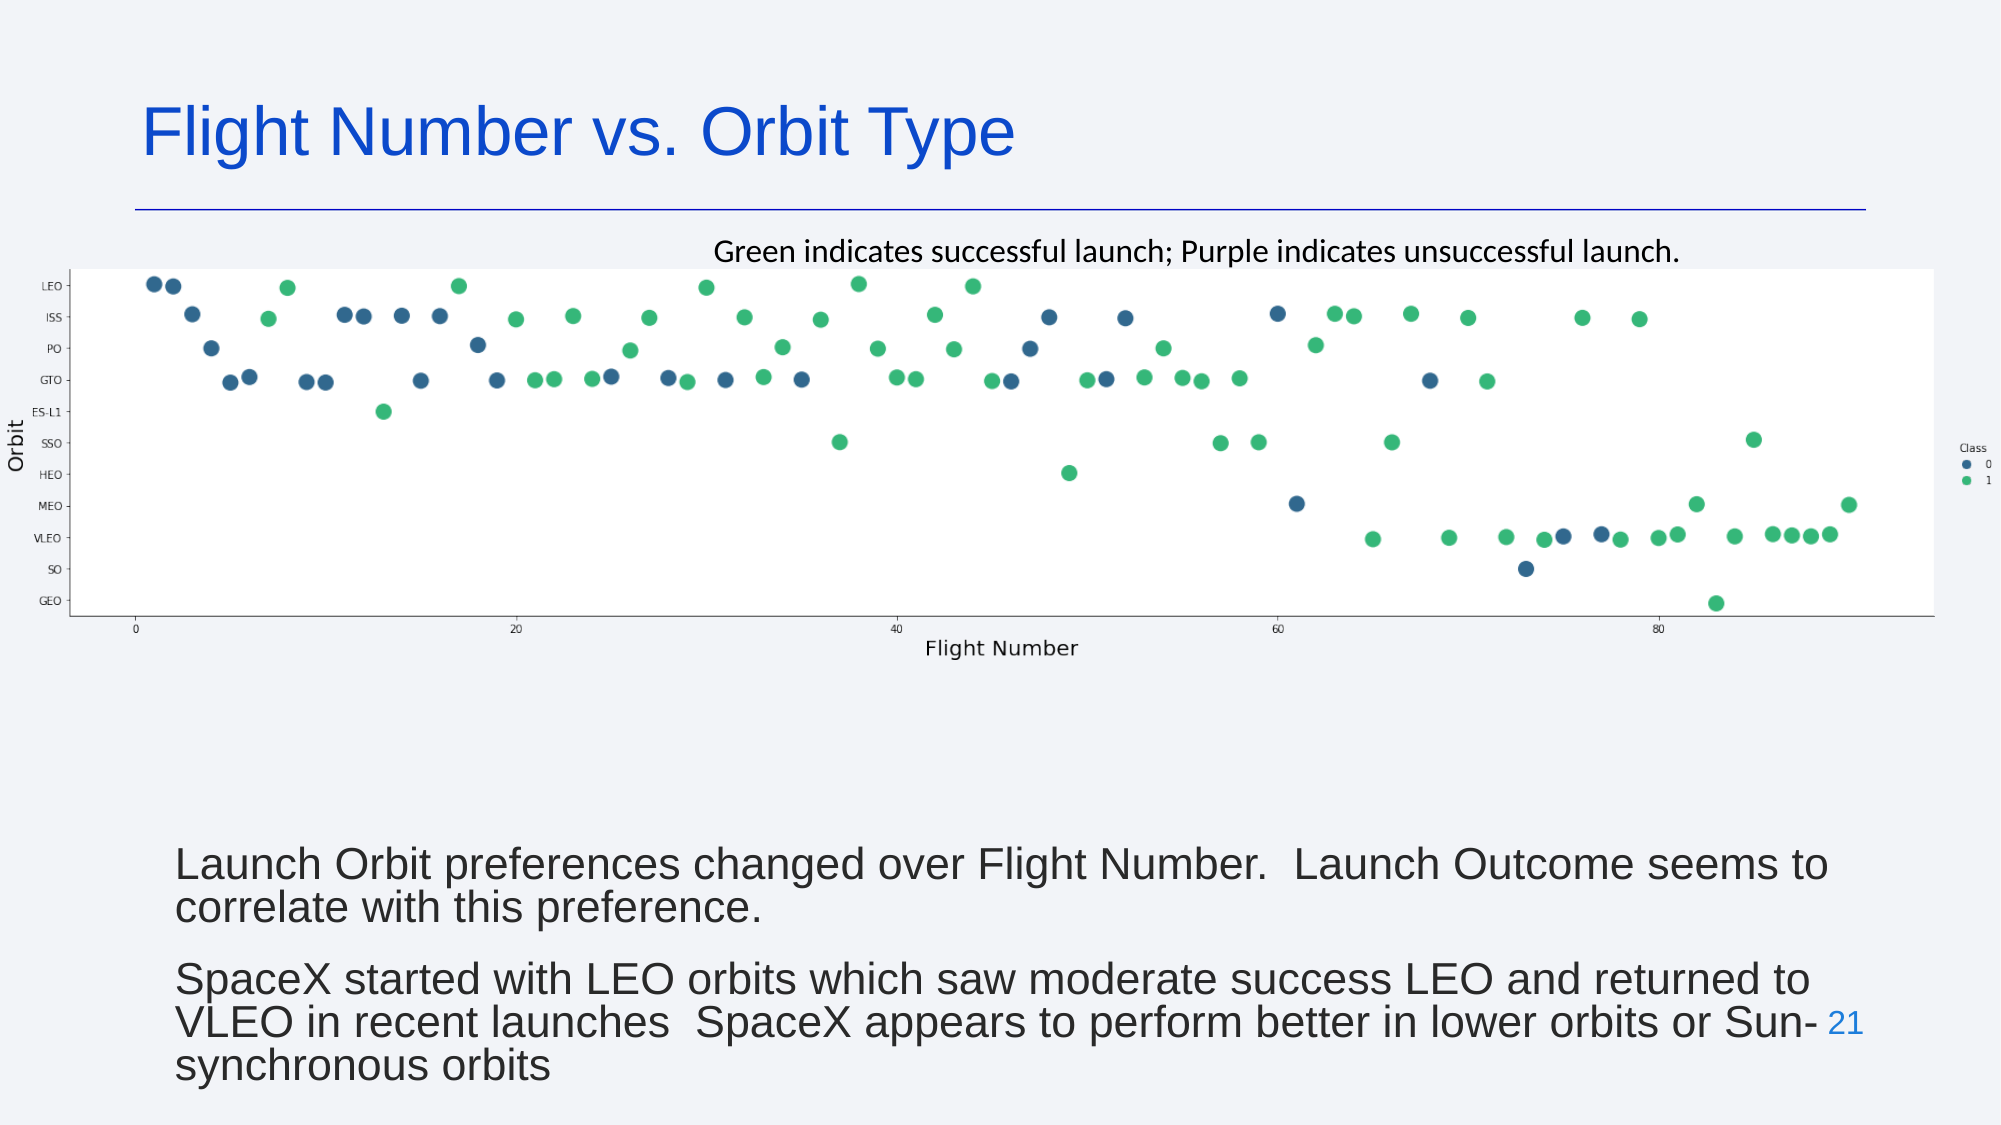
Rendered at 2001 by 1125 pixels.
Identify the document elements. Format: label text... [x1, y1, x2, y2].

list Launch Orbit preferences changed over Flight Number. Launch Outcome seems to correlate with this preference. SpaceX started with LEO orbits which saw moderate success LEO and returned to VLEO in recent launches SpaceX appears to perform better in lower orbits or Sun-synchronous orbits [84, 837, 1852, 989]
text_box Flight Number vs. Orbit Type [126, 88, 1852, 179]
text_box [7, 269, 1992, 660]
slide_number ‹#› [1429, 988, 1880, 1055]
picture [0, 0, 2001, 1125]
text_box Green indicates successful launch; Purple indicates unsuccessful launch. [711, 227, 1962, 270]
